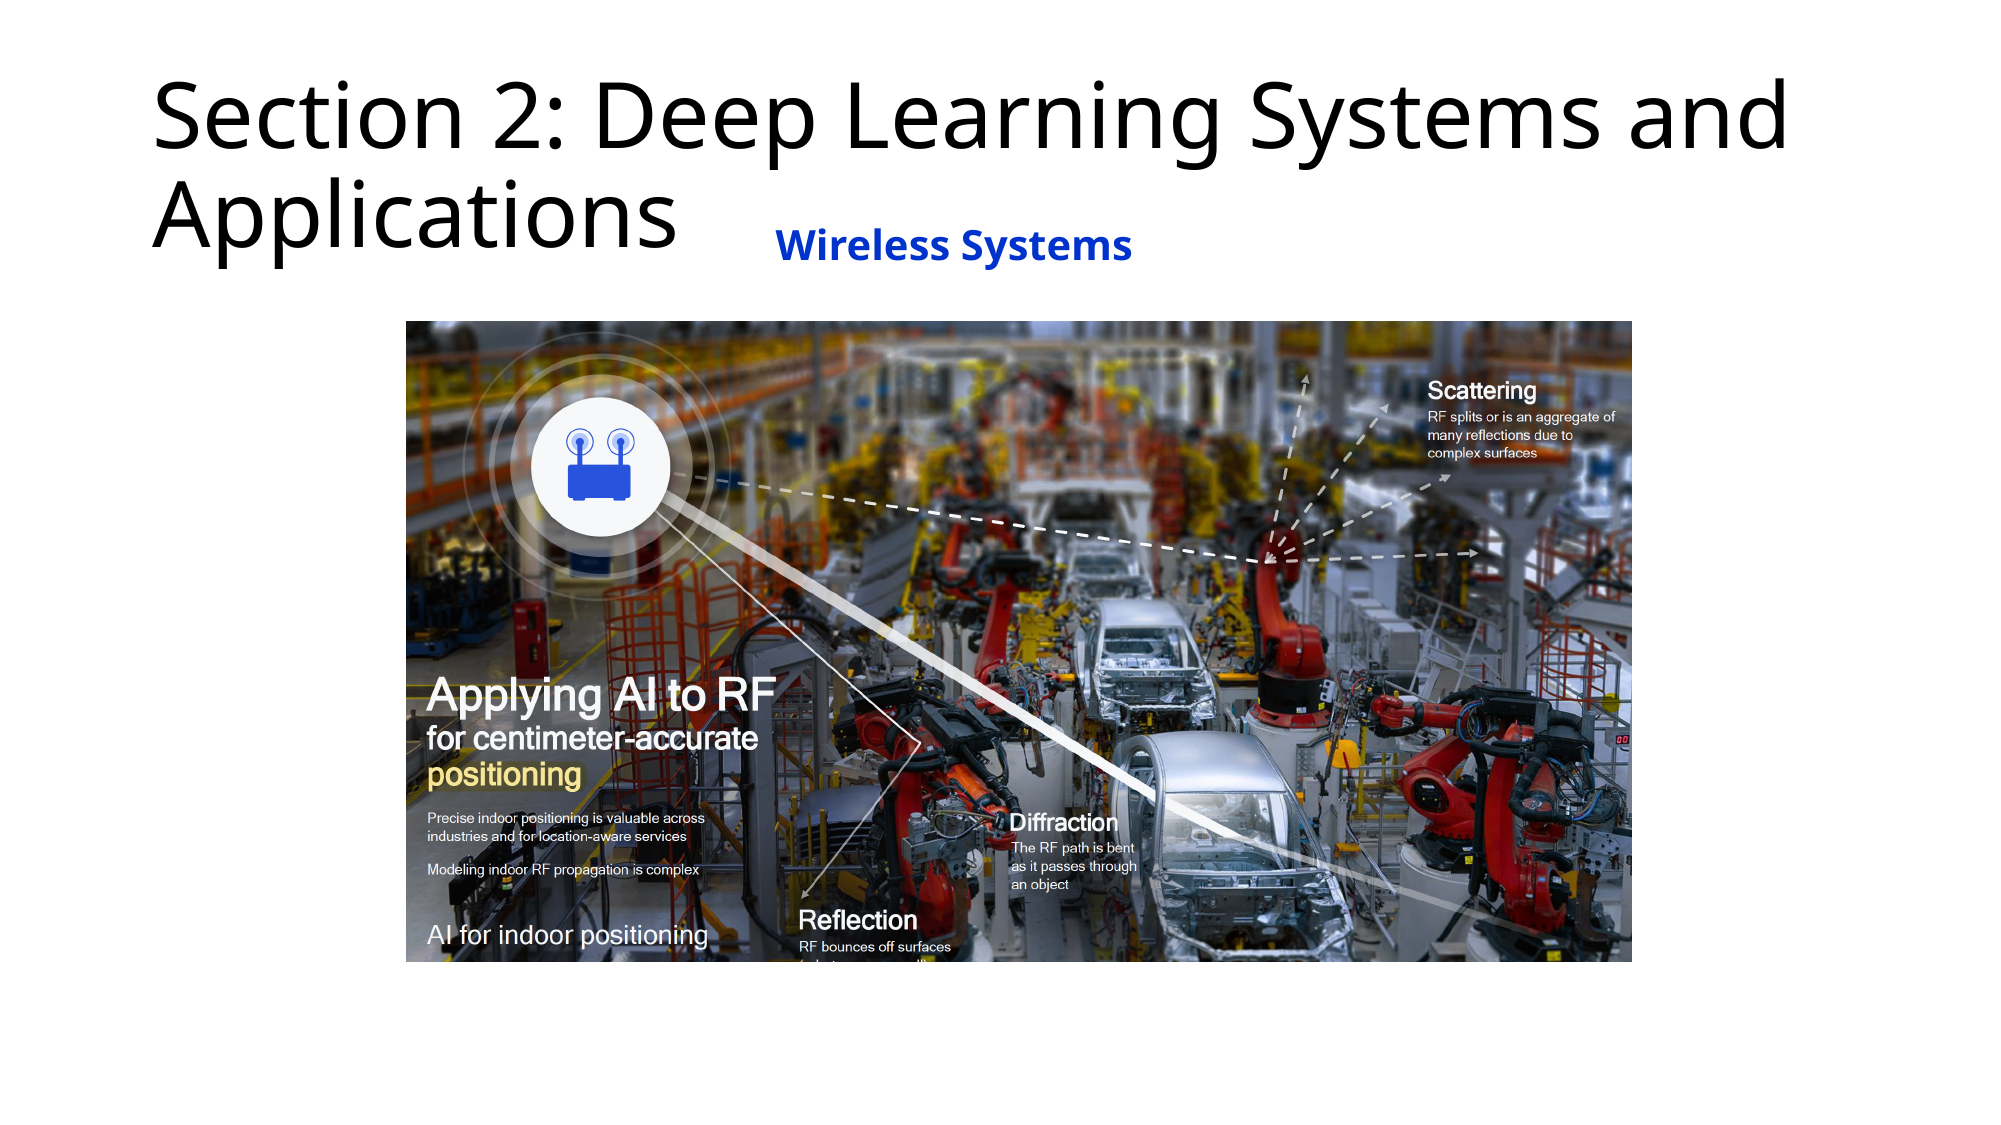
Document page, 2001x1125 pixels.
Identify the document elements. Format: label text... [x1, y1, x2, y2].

picture [405, 321, 1632, 962]
title Section 2: Deep Learning Systems and Applications [137, 59, 1863, 278]
text_box Wireless Systems [760, 211, 1148, 277]
